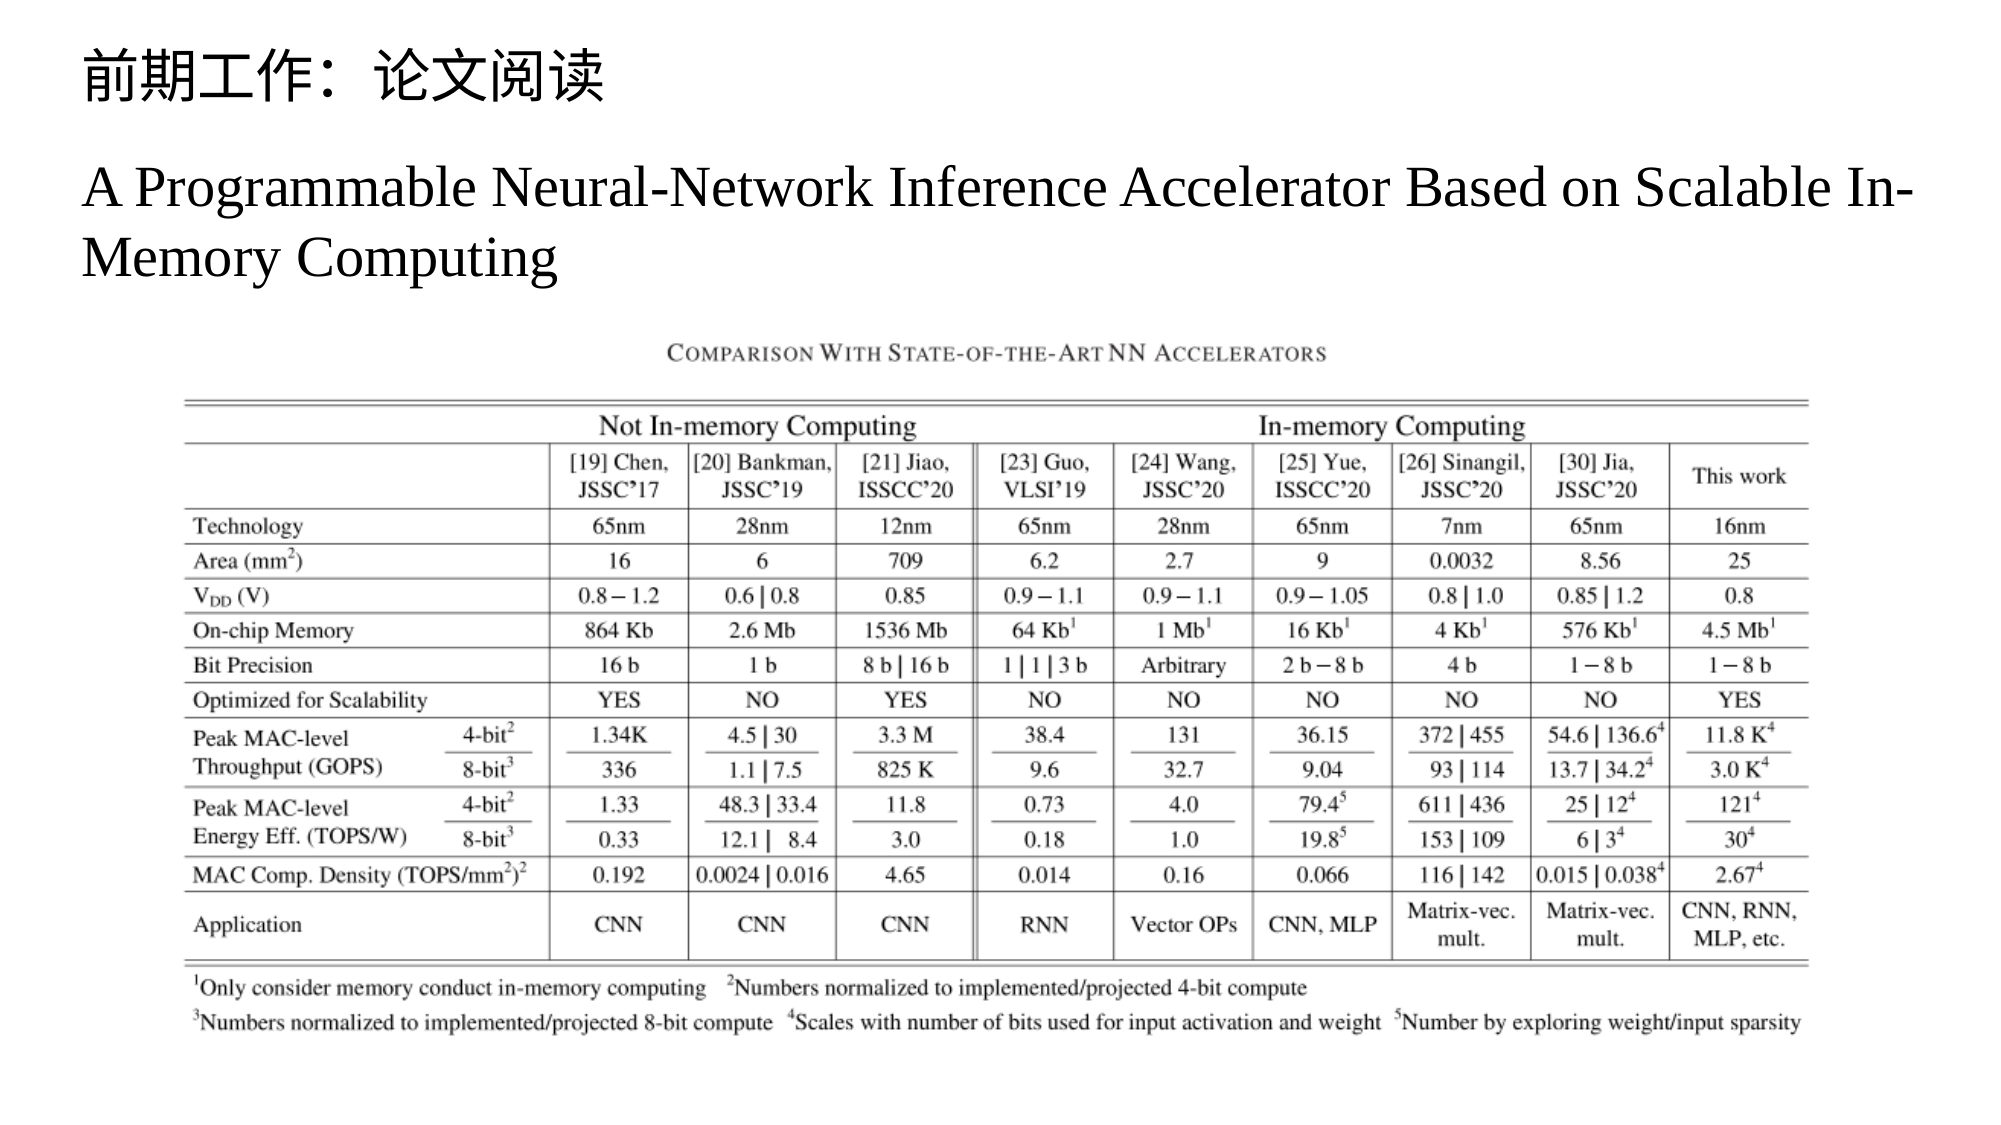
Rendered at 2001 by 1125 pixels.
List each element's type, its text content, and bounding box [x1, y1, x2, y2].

text_box 前期工作：论文阅读 [66, 31, 1996, 117]
picture [164, 333, 1832, 1051]
text_box A Programmable Neural-Network Inference Accelerator Based on Scalable In-Memory Computing [66, 140, 1996, 296]
